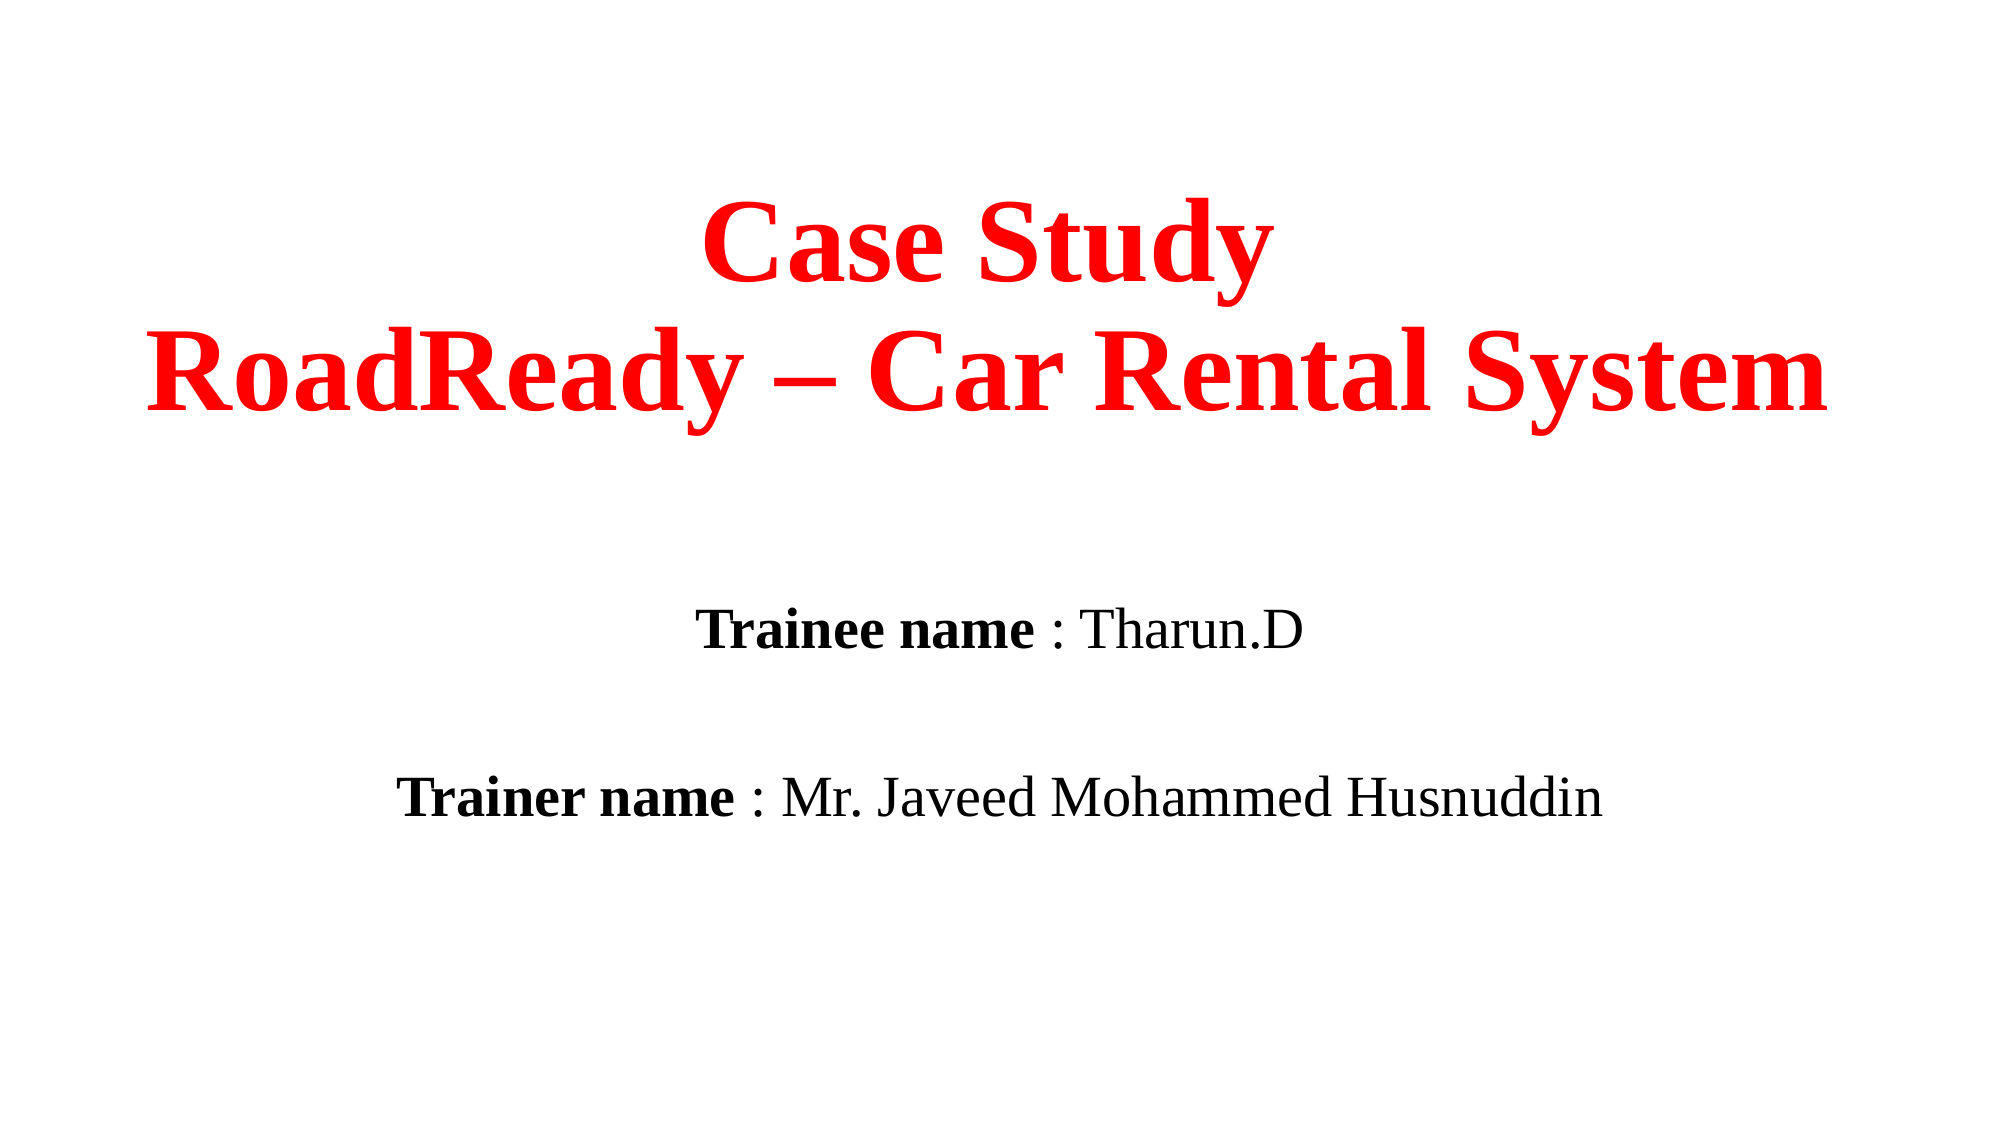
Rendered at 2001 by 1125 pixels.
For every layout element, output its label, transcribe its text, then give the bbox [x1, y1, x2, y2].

subtitle Trainee name : Tharun.D Trainer name : Mr. Javeed Mohammed Husnuddin [249, 590, 1750, 863]
title Case Study RoadReady – Car Rental System [125, 52, 1851, 445]
